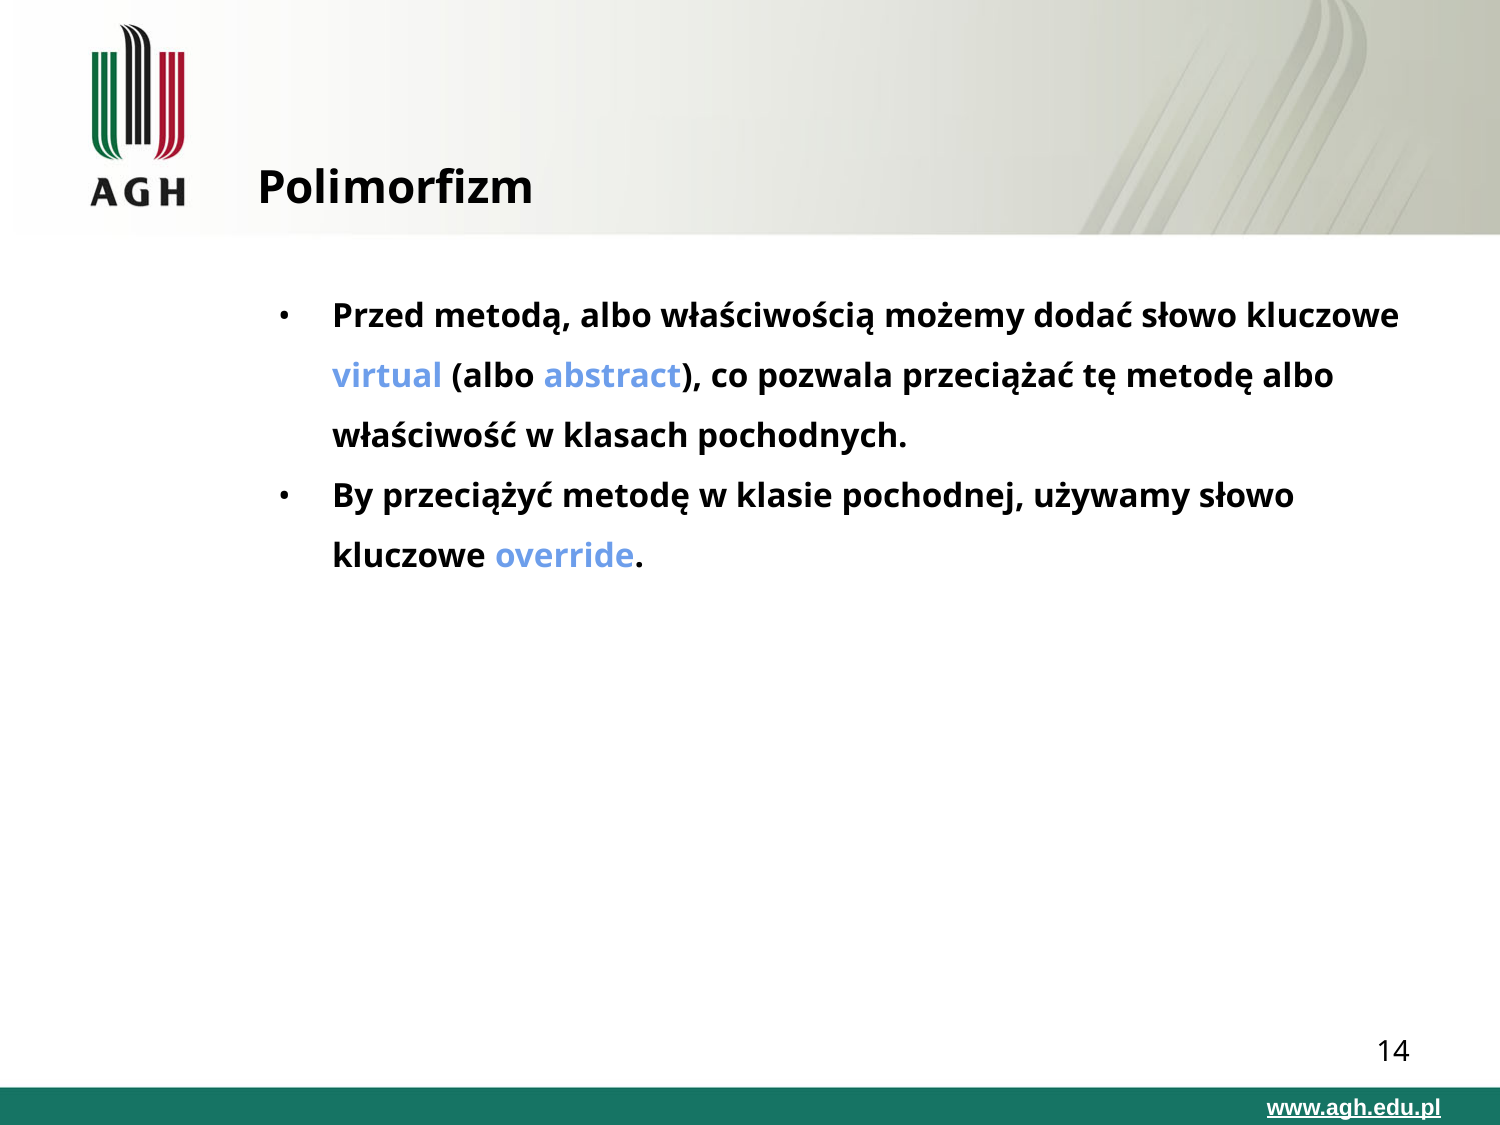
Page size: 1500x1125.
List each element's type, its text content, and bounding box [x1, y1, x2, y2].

text_box www.agh.edu.pl [1251, 1084, 1500, 1125]
list Przed metodą, albo właściwością możemy dodać słowo kluczowe virtual (albo abstract), co pozwala przeciążać tę metodę albo właściwość w klasach pochodnych. By przeciążyć metodę w klasie pochodnej, używamy słowo kluczowe override. [242, 267, 1425, 1005]
title Polimorfizm [242, 137, 1425, 233]
slide_number ‹#› [1074, 1024, 1425, 1103]
picture [0, 0, 1500, 1125]
